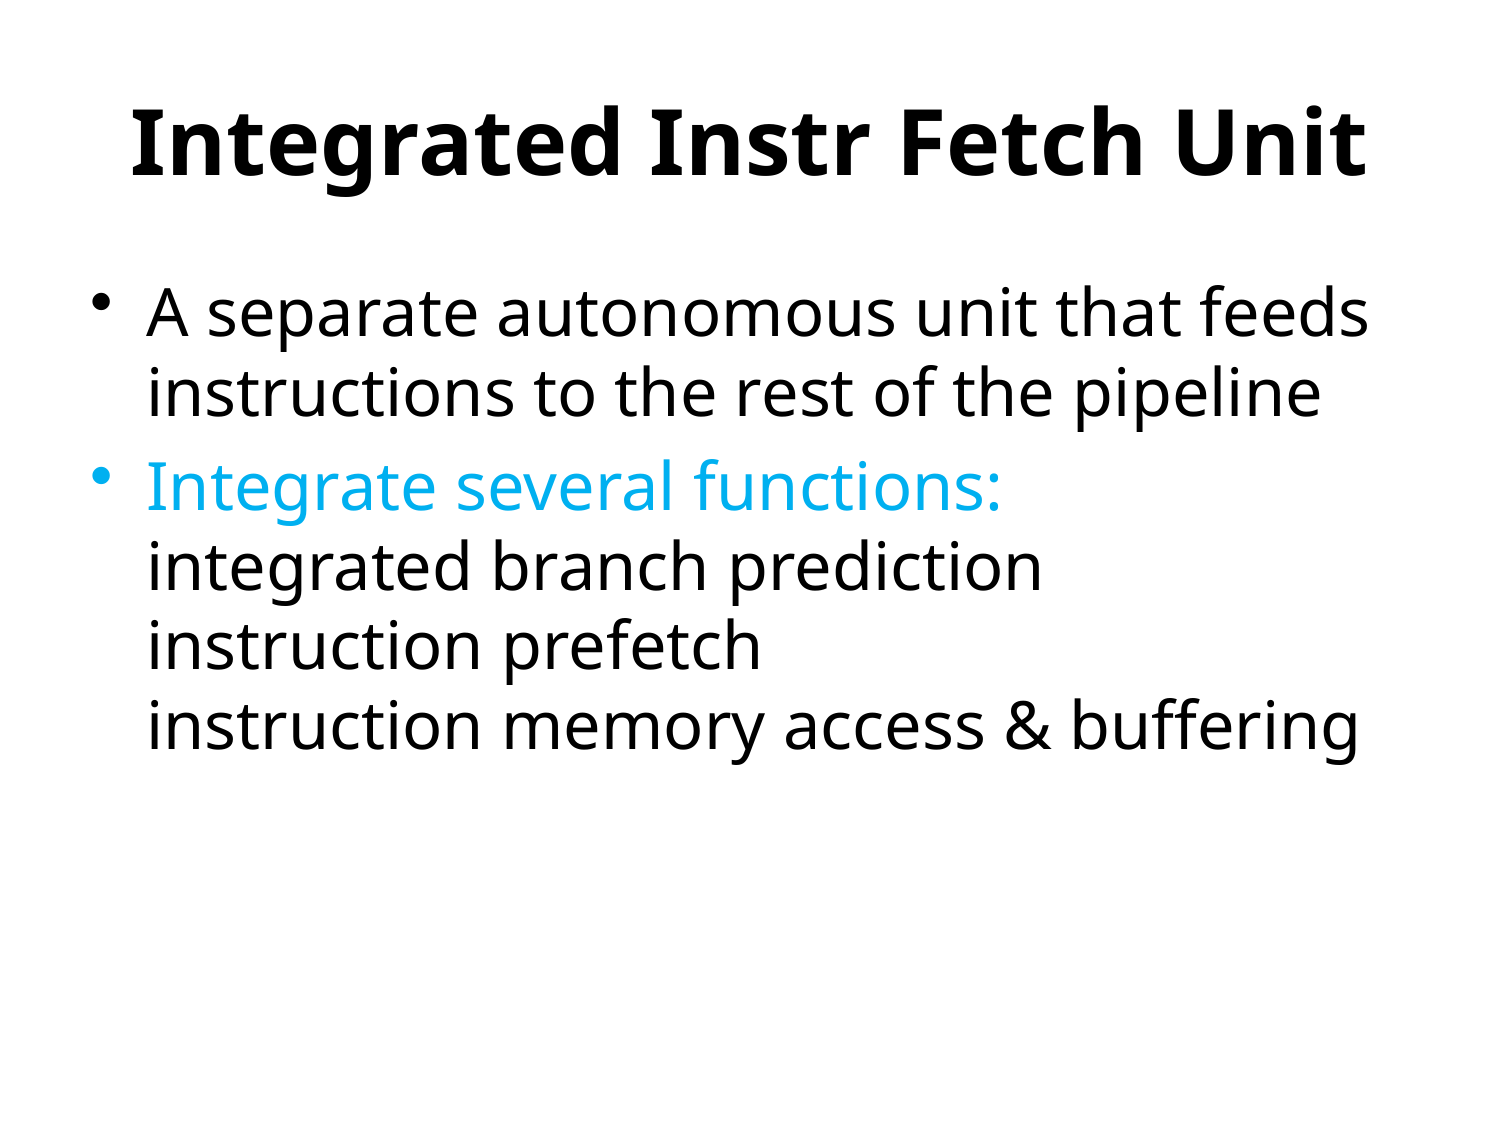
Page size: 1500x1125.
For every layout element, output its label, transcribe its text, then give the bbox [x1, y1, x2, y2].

list A separate autonomous unit that feeds instructions to the rest of the pipeline Integrate several functions: integrated branch prediction instruction prefetch instruction memory access & buffering [75, 262, 1500, 1125]
title Integrated Instr Fetch Unit [0, 45, 1500, 233]
